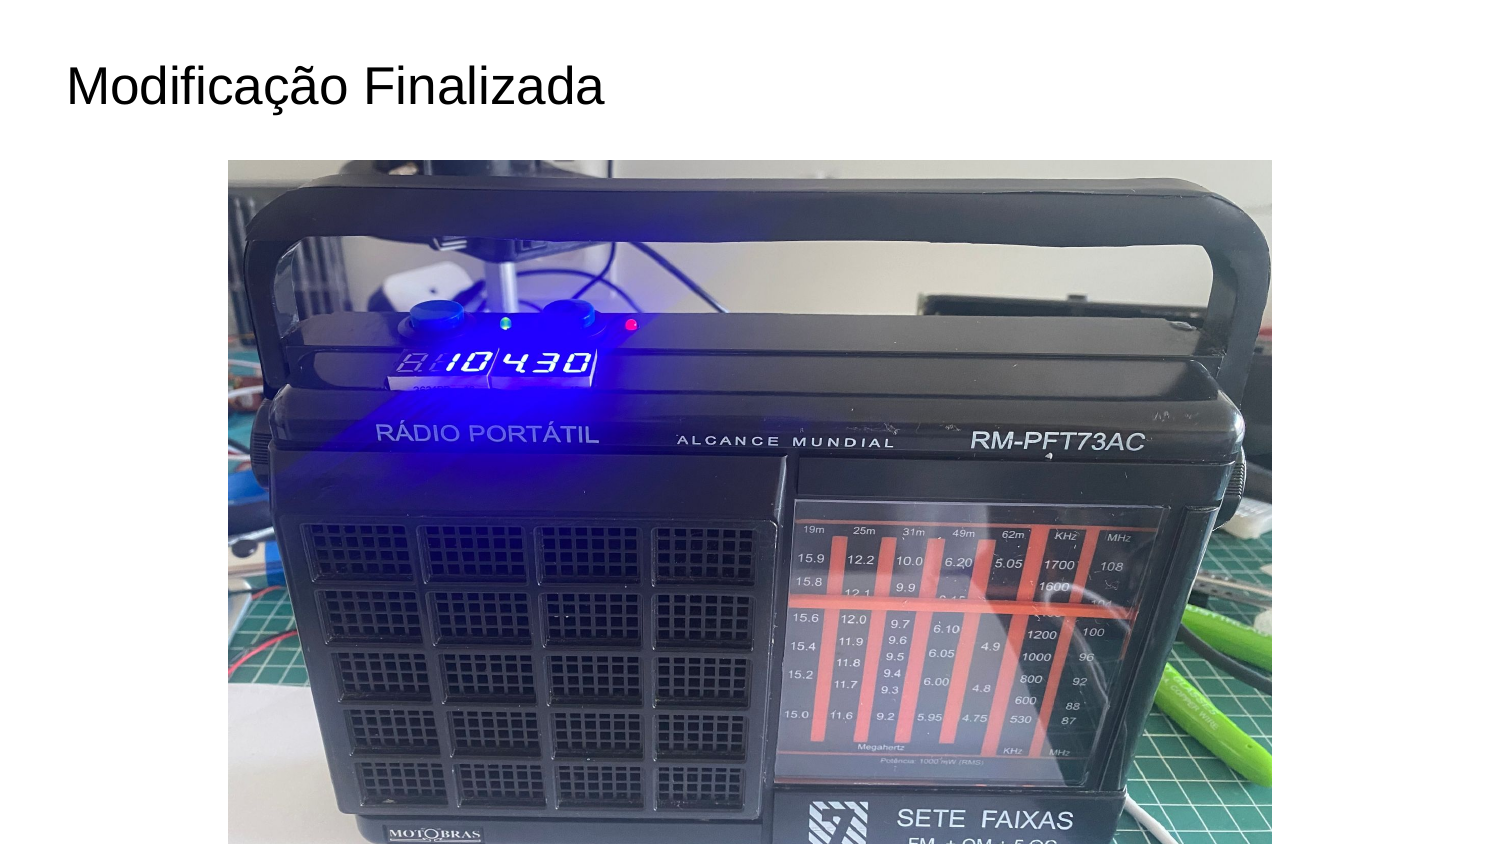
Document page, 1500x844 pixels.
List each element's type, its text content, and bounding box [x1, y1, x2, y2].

title Modificação Finalizada [51, 36, 1449, 131]
picture [227, 160, 1272, 844]
